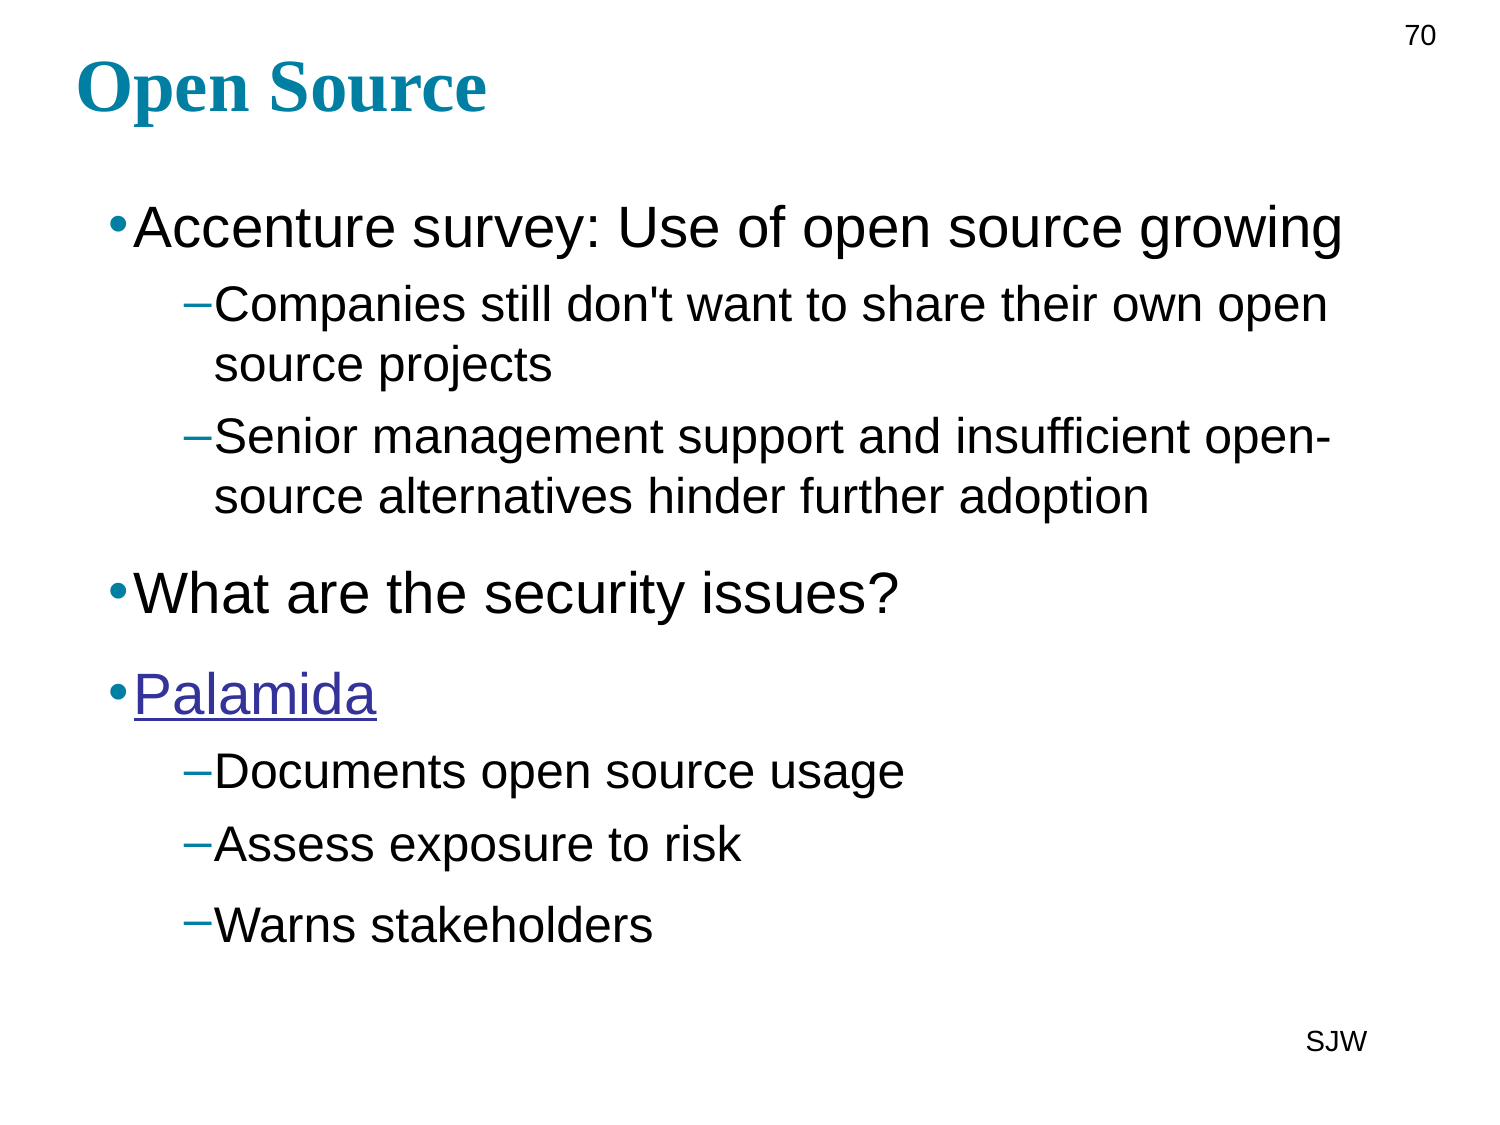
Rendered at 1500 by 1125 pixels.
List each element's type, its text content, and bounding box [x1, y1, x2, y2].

text_box SJW [1290, 1014, 1383, 1065]
title Open Source [75, 0, 1430, 179]
list Accenture survey: Use of open source growing Companies still don't want to share their own open source projects Senior management support and insufficient open-source alternatives hinder further adoption What are the security issues? Palamida Documents open source usage Assess exposure to risk Warns stakeholders [77, 179, 1428, 901]
slide_number 70 [1430, 18, 1480, 49]
